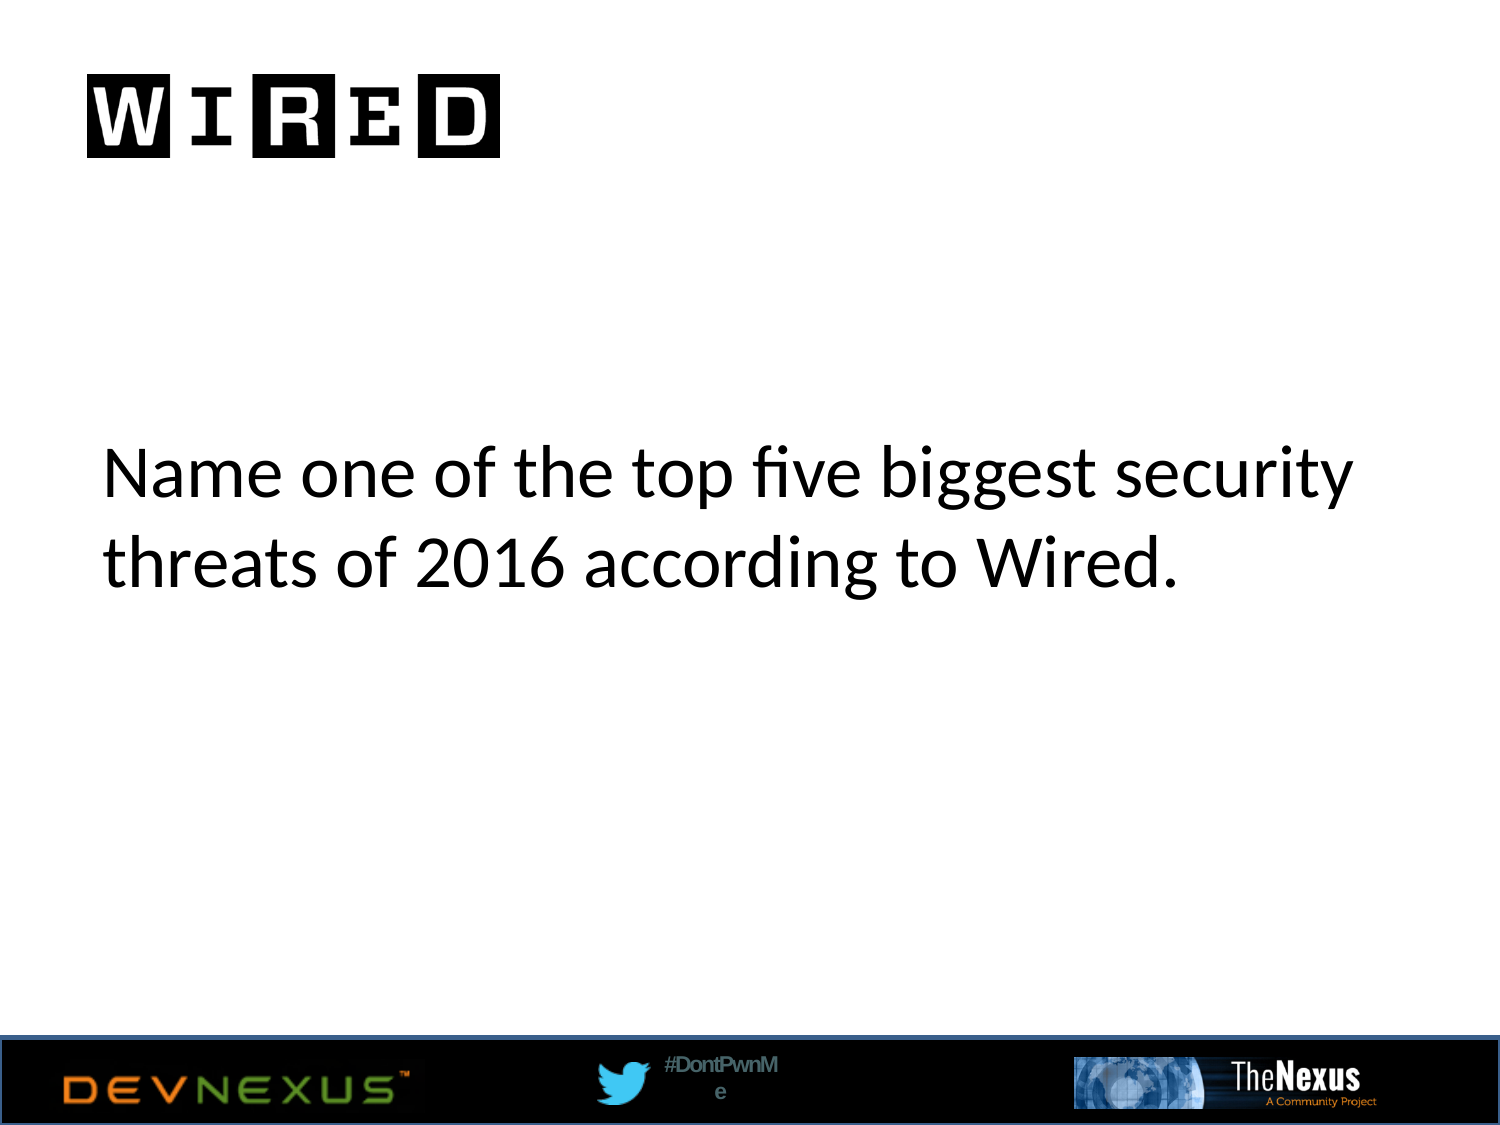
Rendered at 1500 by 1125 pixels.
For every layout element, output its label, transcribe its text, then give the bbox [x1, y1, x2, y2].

picture [49, 1059, 425, 1113]
text_box Name one of the top five biggest security threats of 2016 according to Wired. [87, 415, 1400, 611]
picture [597, 1062, 651, 1105]
picture [87, 74, 501, 158]
picture [1074, 1057, 1388, 1109]
